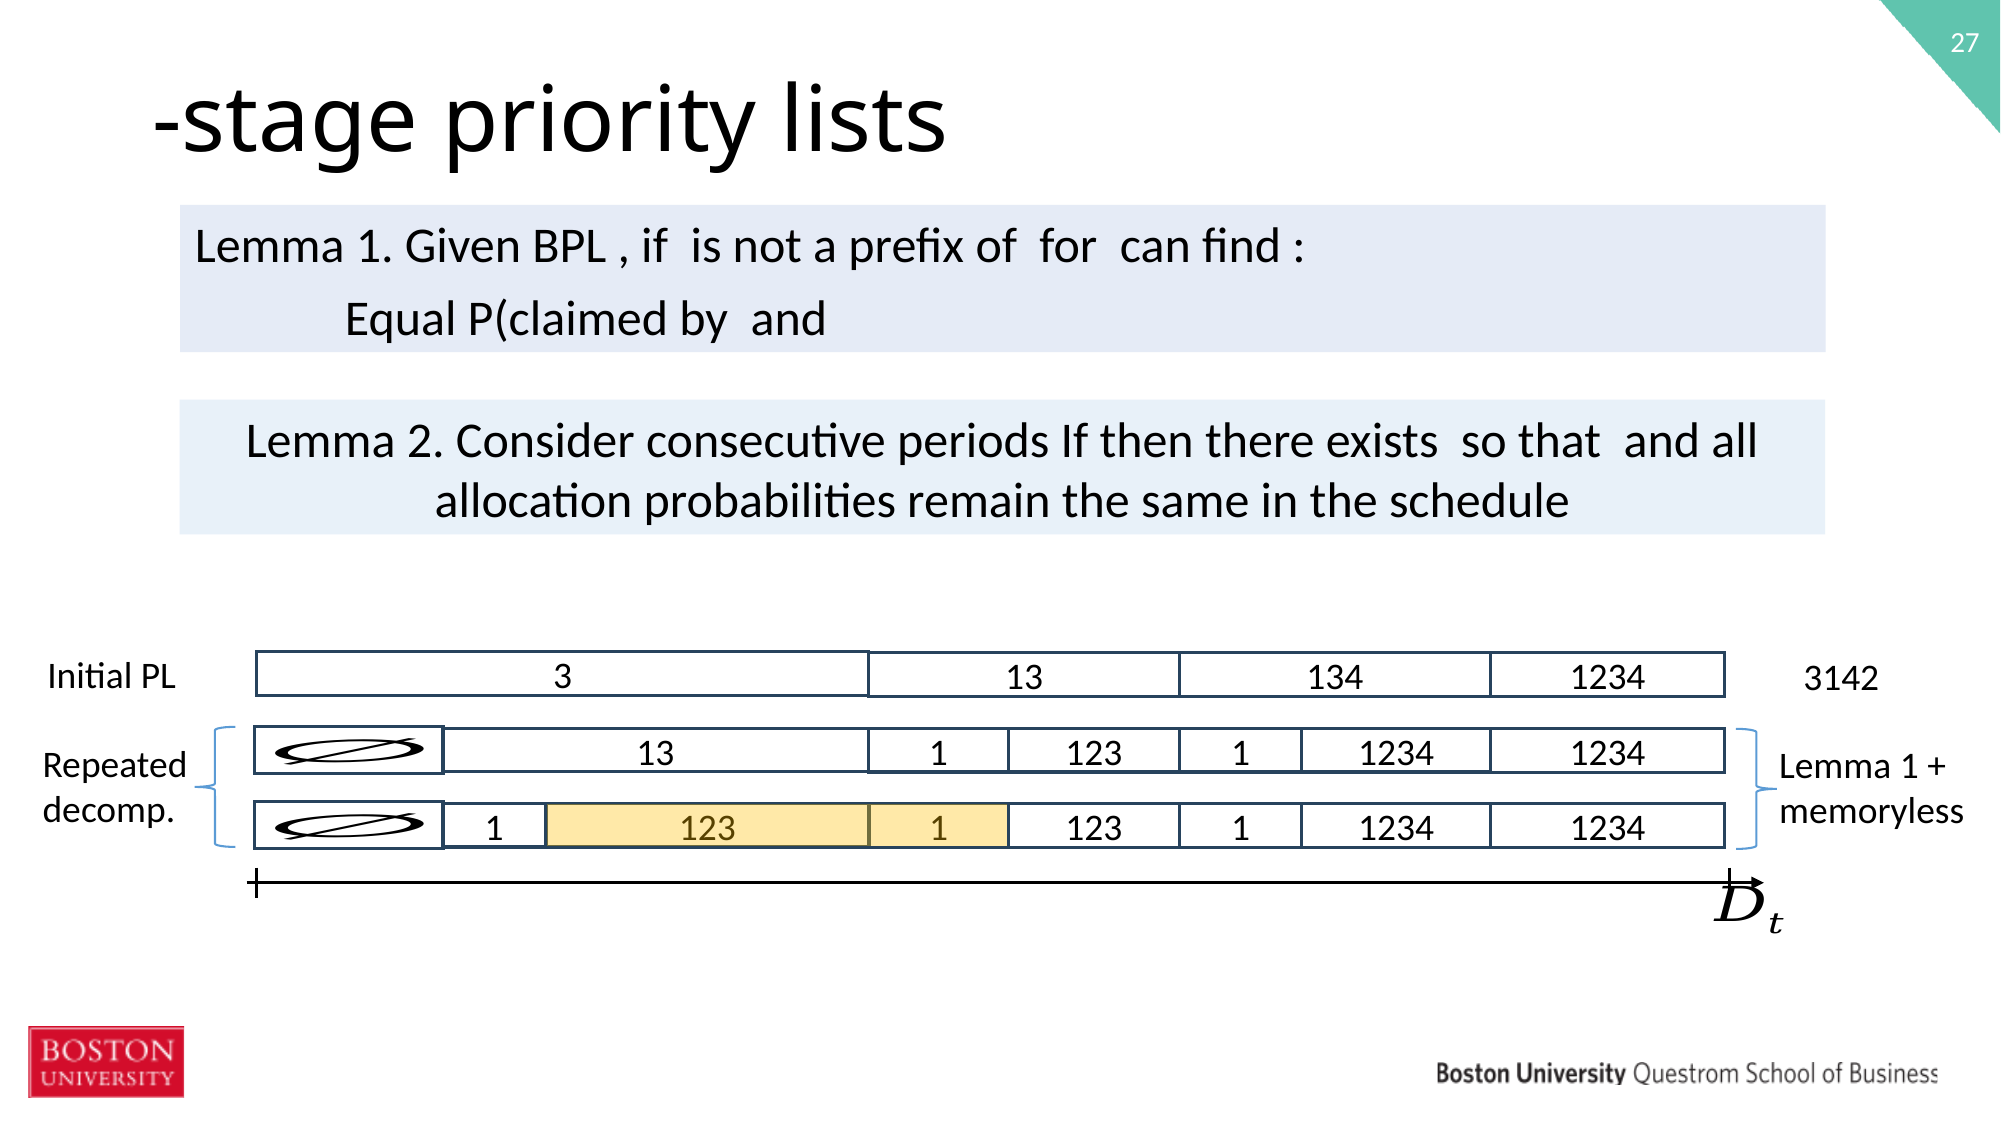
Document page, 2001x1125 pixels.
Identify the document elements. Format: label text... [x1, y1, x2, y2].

text_box [1735, 728, 1777, 850]
text_box 123 [1007, 727, 1181, 773]
text_box [194, 726, 236, 848]
text_box 3142 [1788, 645, 1895, 706]
text_box 1234 [1491, 728, 1726, 773]
text_box 13 [441, 727, 870, 773]
text_box [545, 802, 1009, 848]
picture [1821, 0, 2001, 159]
text_box 1 [441, 802, 545, 848]
text_box 13 [868, 652, 1179, 697]
text_box 1234 [1301, 727, 1491, 773]
text_box 1 [1181, 727, 1301, 773]
text_box Lemma 1 + memoryless [1764, 733, 1980, 839]
text_box Repeated decomp. [27, 732, 212, 838]
text_box 1 [870, 727, 1007, 773]
text_box 1234 [1301, 802, 1491, 848]
text_box 3 [255, 650, 870, 696]
text_box 1 [1181, 802, 1301, 848]
text_box Initial PL [32, 644, 191, 704]
text_box 123 [1009, 802, 1181, 848]
text_box 1234 [1491, 803, 1726, 848]
text_box 134 [1179, 652, 1489, 697]
text_box 1234 [1489, 652, 1726, 698]
